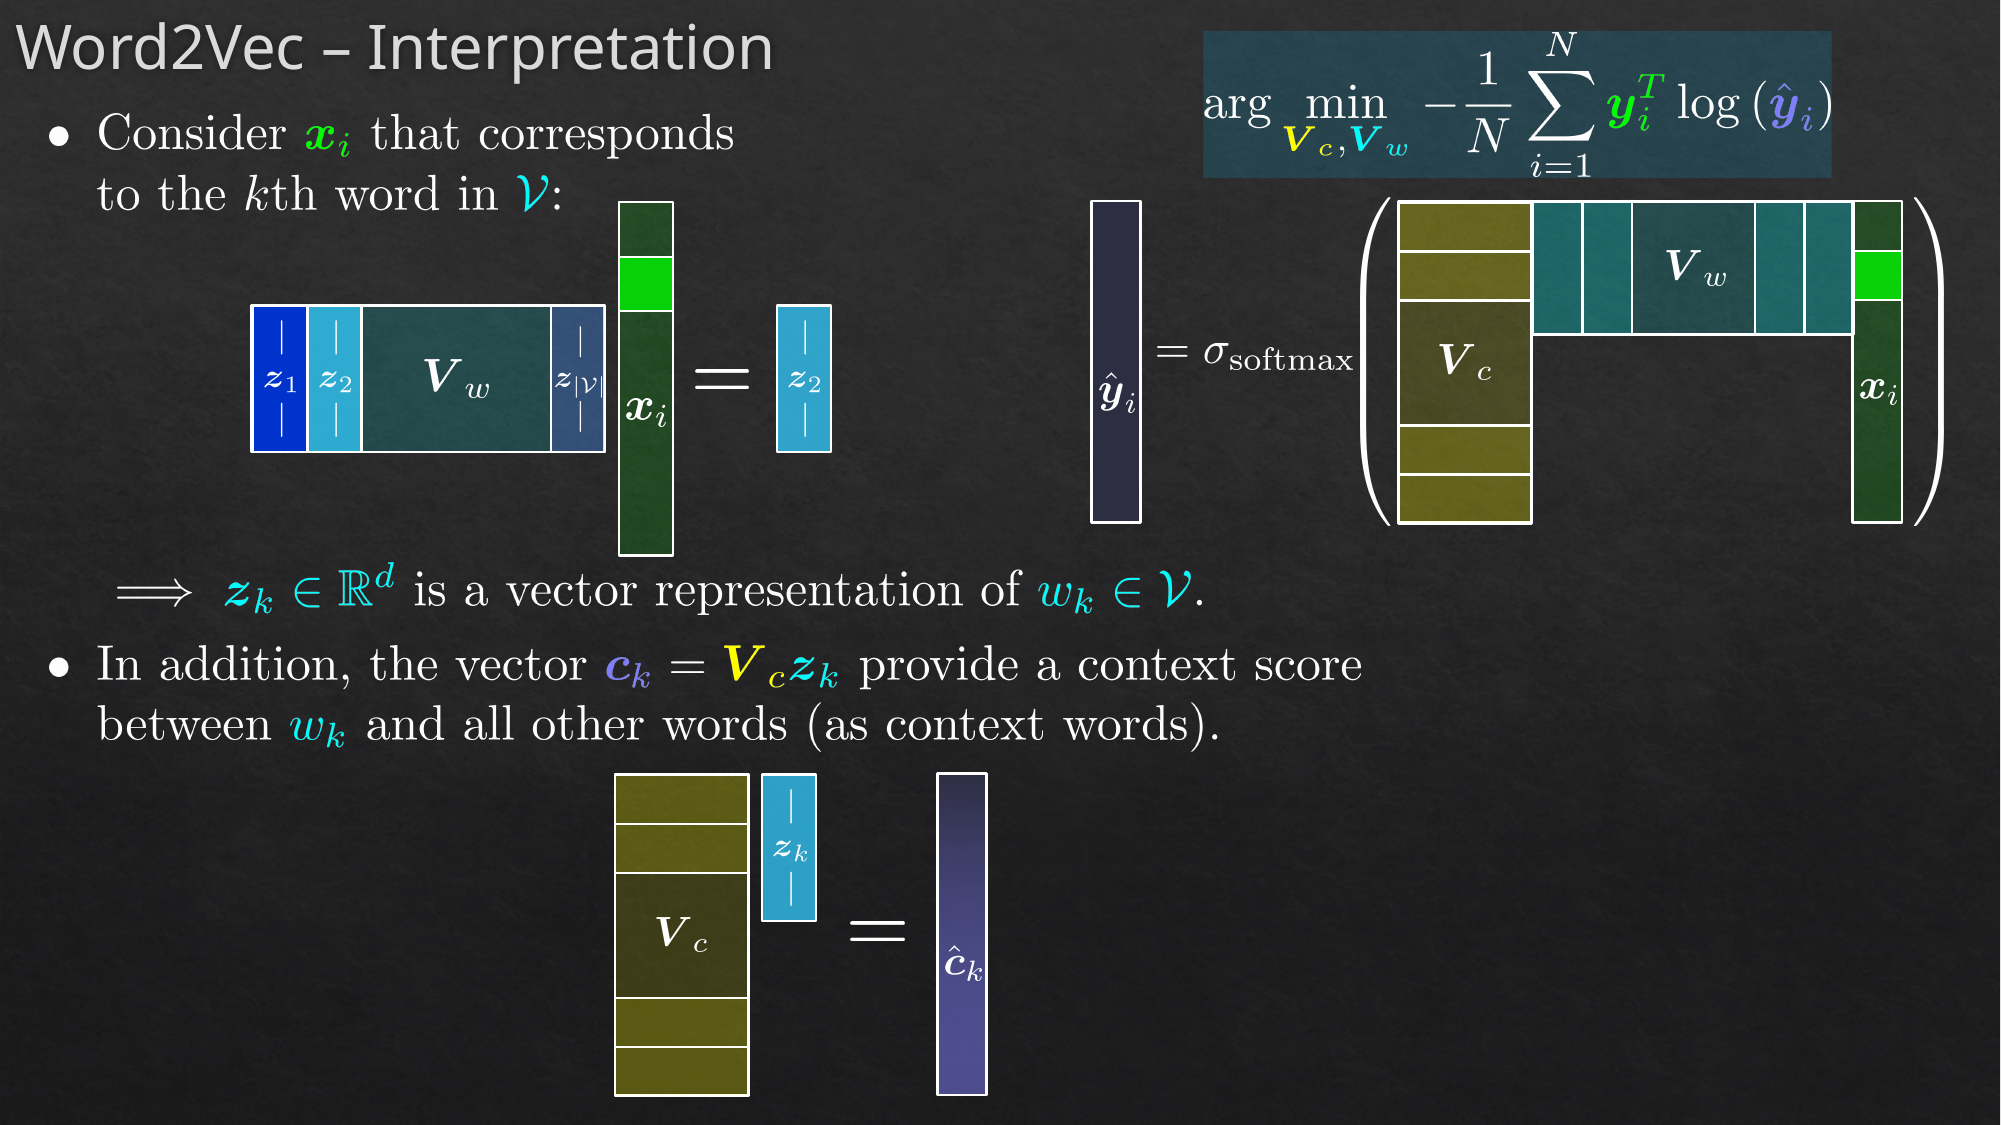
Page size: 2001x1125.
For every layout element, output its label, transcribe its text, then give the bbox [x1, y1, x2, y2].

picture [48, 113, 734, 212]
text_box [614, 773, 905, 1097]
picture [116, 562, 1202, 615]
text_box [1203, 30, 1832, 179]
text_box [1091, 197, 1944, 527]
picture [48, 644, 1361, 753]
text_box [776, 305, 832, 453]
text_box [251, 201, 750, 556]
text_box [937, 773, 987, 1096]
title Word2Vec – Interpretation [0, 0, 2000, 90]
